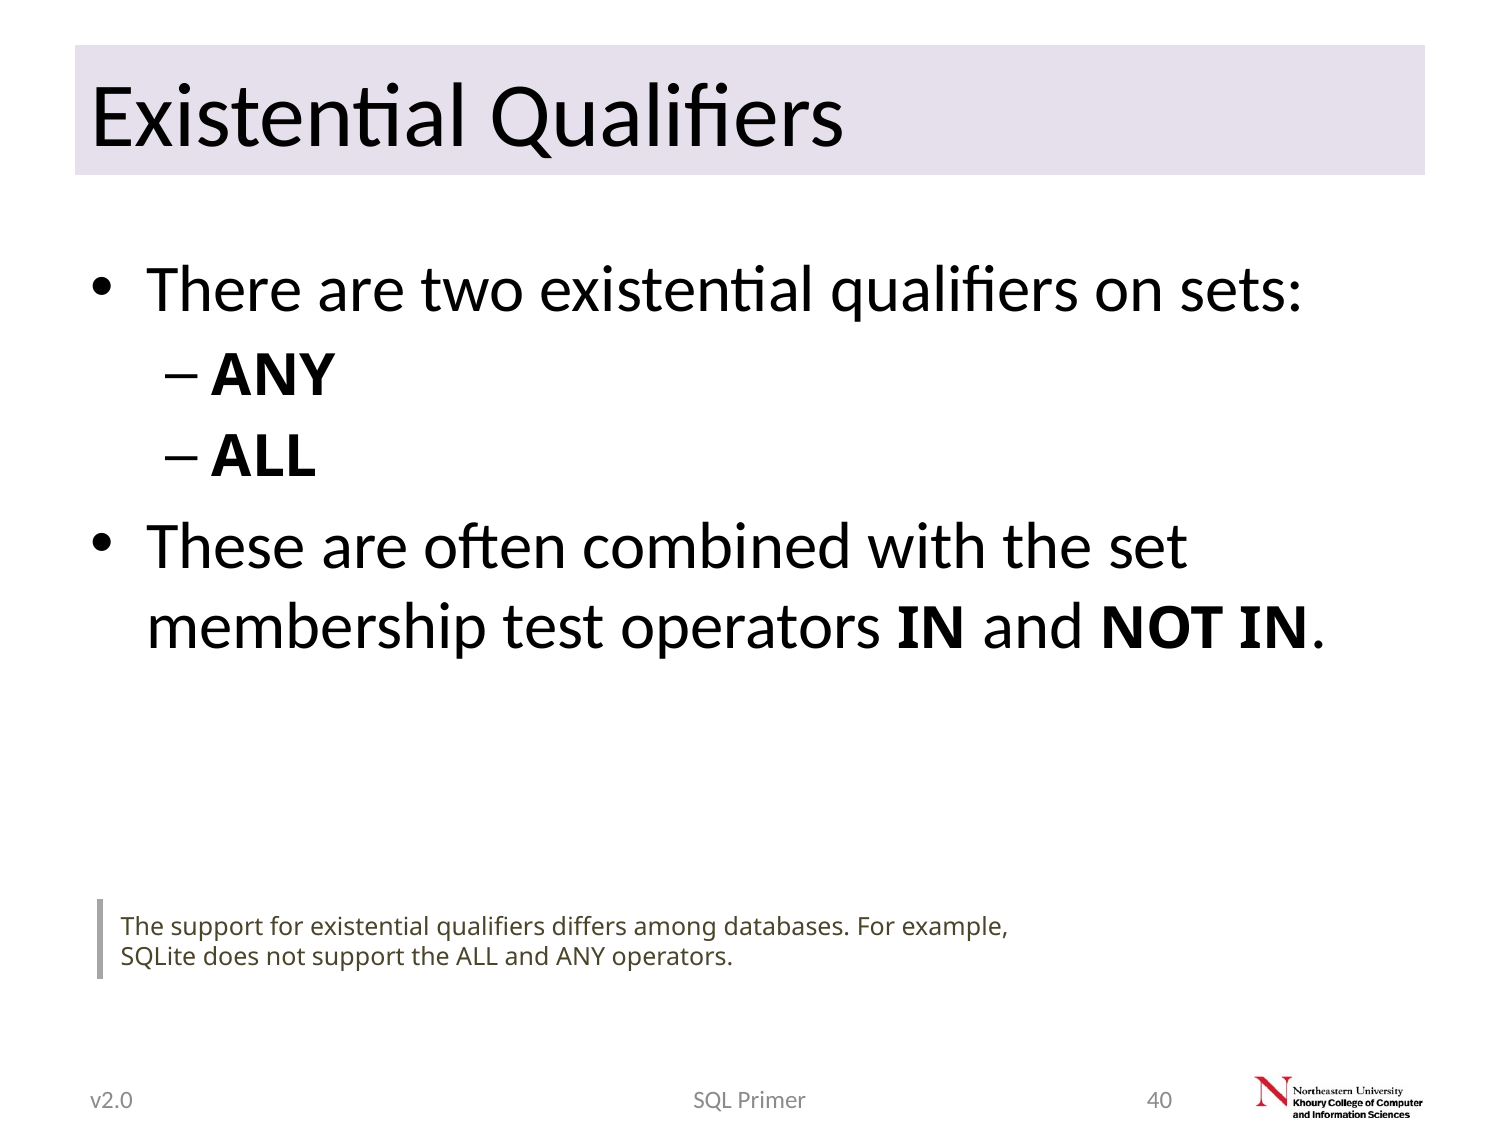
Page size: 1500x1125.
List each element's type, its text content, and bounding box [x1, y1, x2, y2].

footer SQL Primer [512, 1074, 988, 1122]
title Existential Qualifiers [75, 45, 1425, 175]
slide_number v2.0 [75, 1074, 425, 1122]
text_box The support for existential qualifiers differs among databases. For example, SQLite does not support the ALL and ANY operators. [105, 903, 1081, 979]
list There are two existential qualifiers on sets: ANY ALL These are often combined with the set membership test operators IN and NOT IN. [75, 237, 1425, 1038]
picture [1250, 1073, 1425, 1122]
slide_number 40 [1074, 1074, 1188, 1122]
